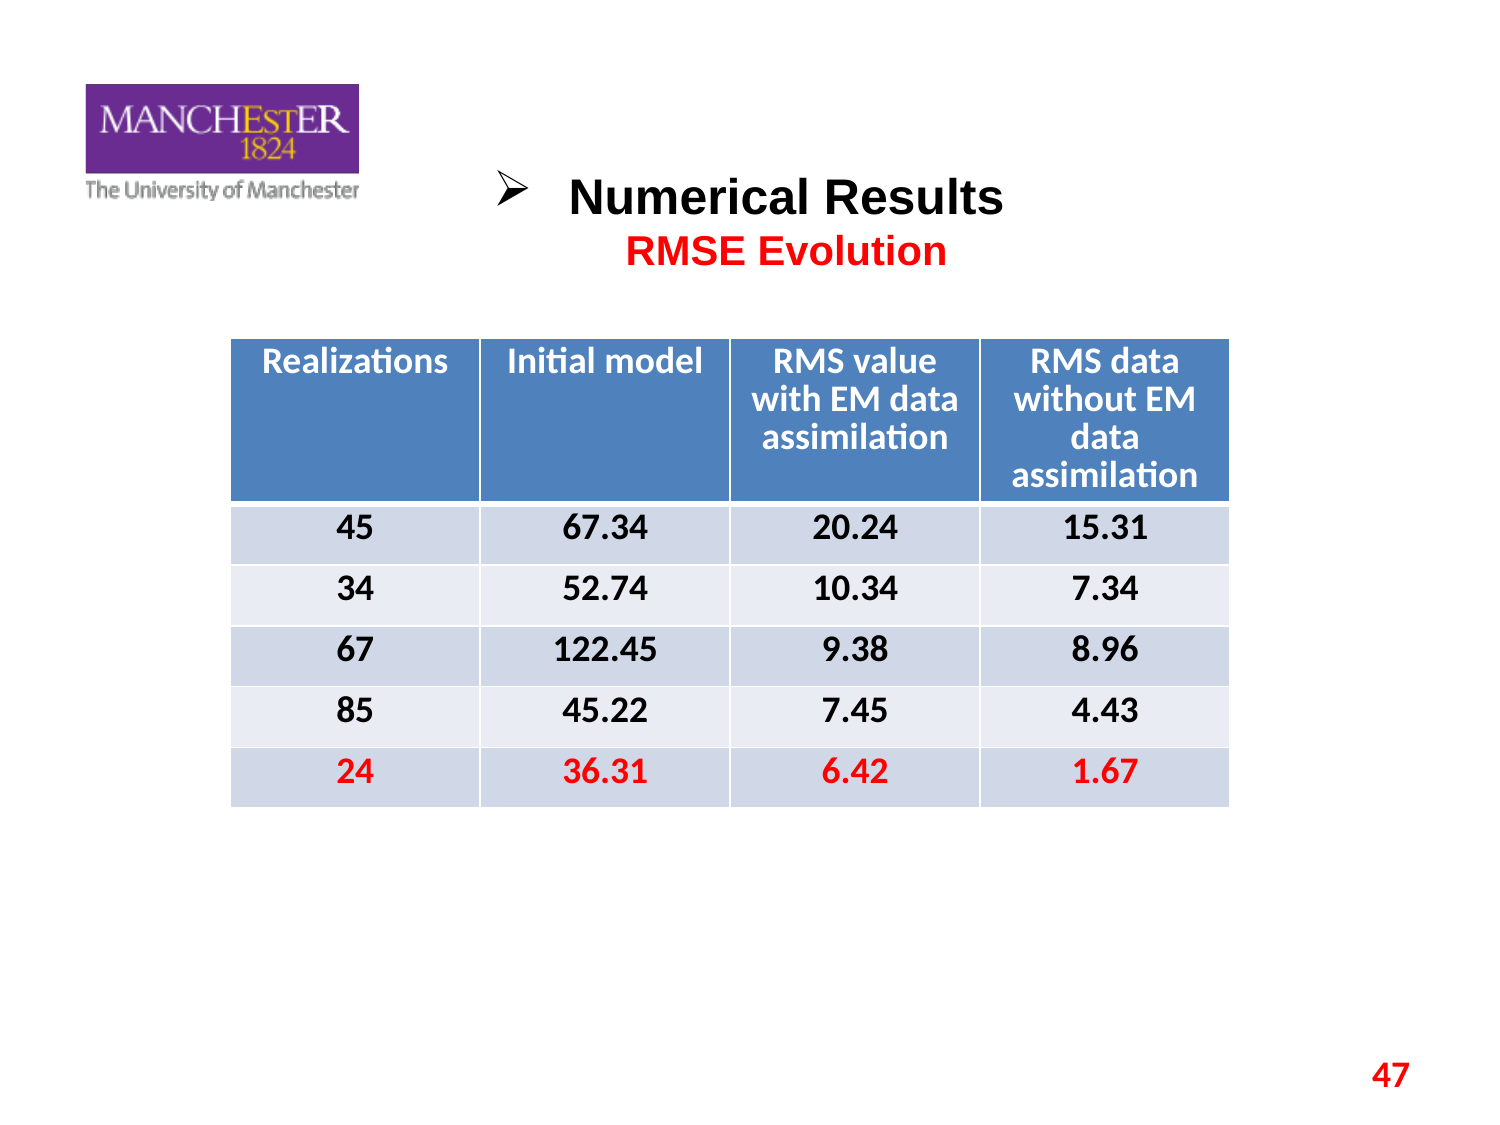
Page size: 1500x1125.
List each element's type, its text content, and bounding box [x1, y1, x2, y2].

table_cell 9.38 [731, 627, 979, 686]
title Numerical Results RMSE Evolution [76, 125, 1422, 314]
table_cell 8.96 [981, 627, 1229, 686]
table_cell 67 [231, 627, 479, 686]
table_cell 1.67 [981, 748, 1229, 807]
table_cell 34 [231, 566, 479, 625]
table_cell 52.74 [481, 566, 729, 625]
table_cell 36.31 [481, 748, 729, 807]
table_header Realizations [231, 339, 479, 501]
table_cell 24 [231, 748, 479, 807]
table_cell 15.31 [981, 507, 1229, 564]
table_cell 122.45 [481, 627, 729, 686]
table_cell 20.24 [731, 507, 979, 564]
table_cell 7.45 [731, 687, 979, 747]
table_cell 85 [231, 687, 479, 747]
table_cell 10.34 [731, 566, 979, 625]
slide_number 47 [1074, 1042, 1425, 1103]
table_header RMS data without EM data assimilation [981, 339, 1229, 501]
table_cell 6.42 [731, 748, 979, 807]
table_cell 4.43 [981, 687, 1229, 747]
table_cell 7.34 [981, 566, 1229, 625]
table_cell 67.34 [481, 507, 729, 564]
table_header RMS value with EM data assimilation [731, 339, 979, 501]
table_header Initial model [481, 339, 729, 501]
table_cell 45 [231, 507, 479, 564]
table_cell 45.22 [481, 687, 729, 747]
